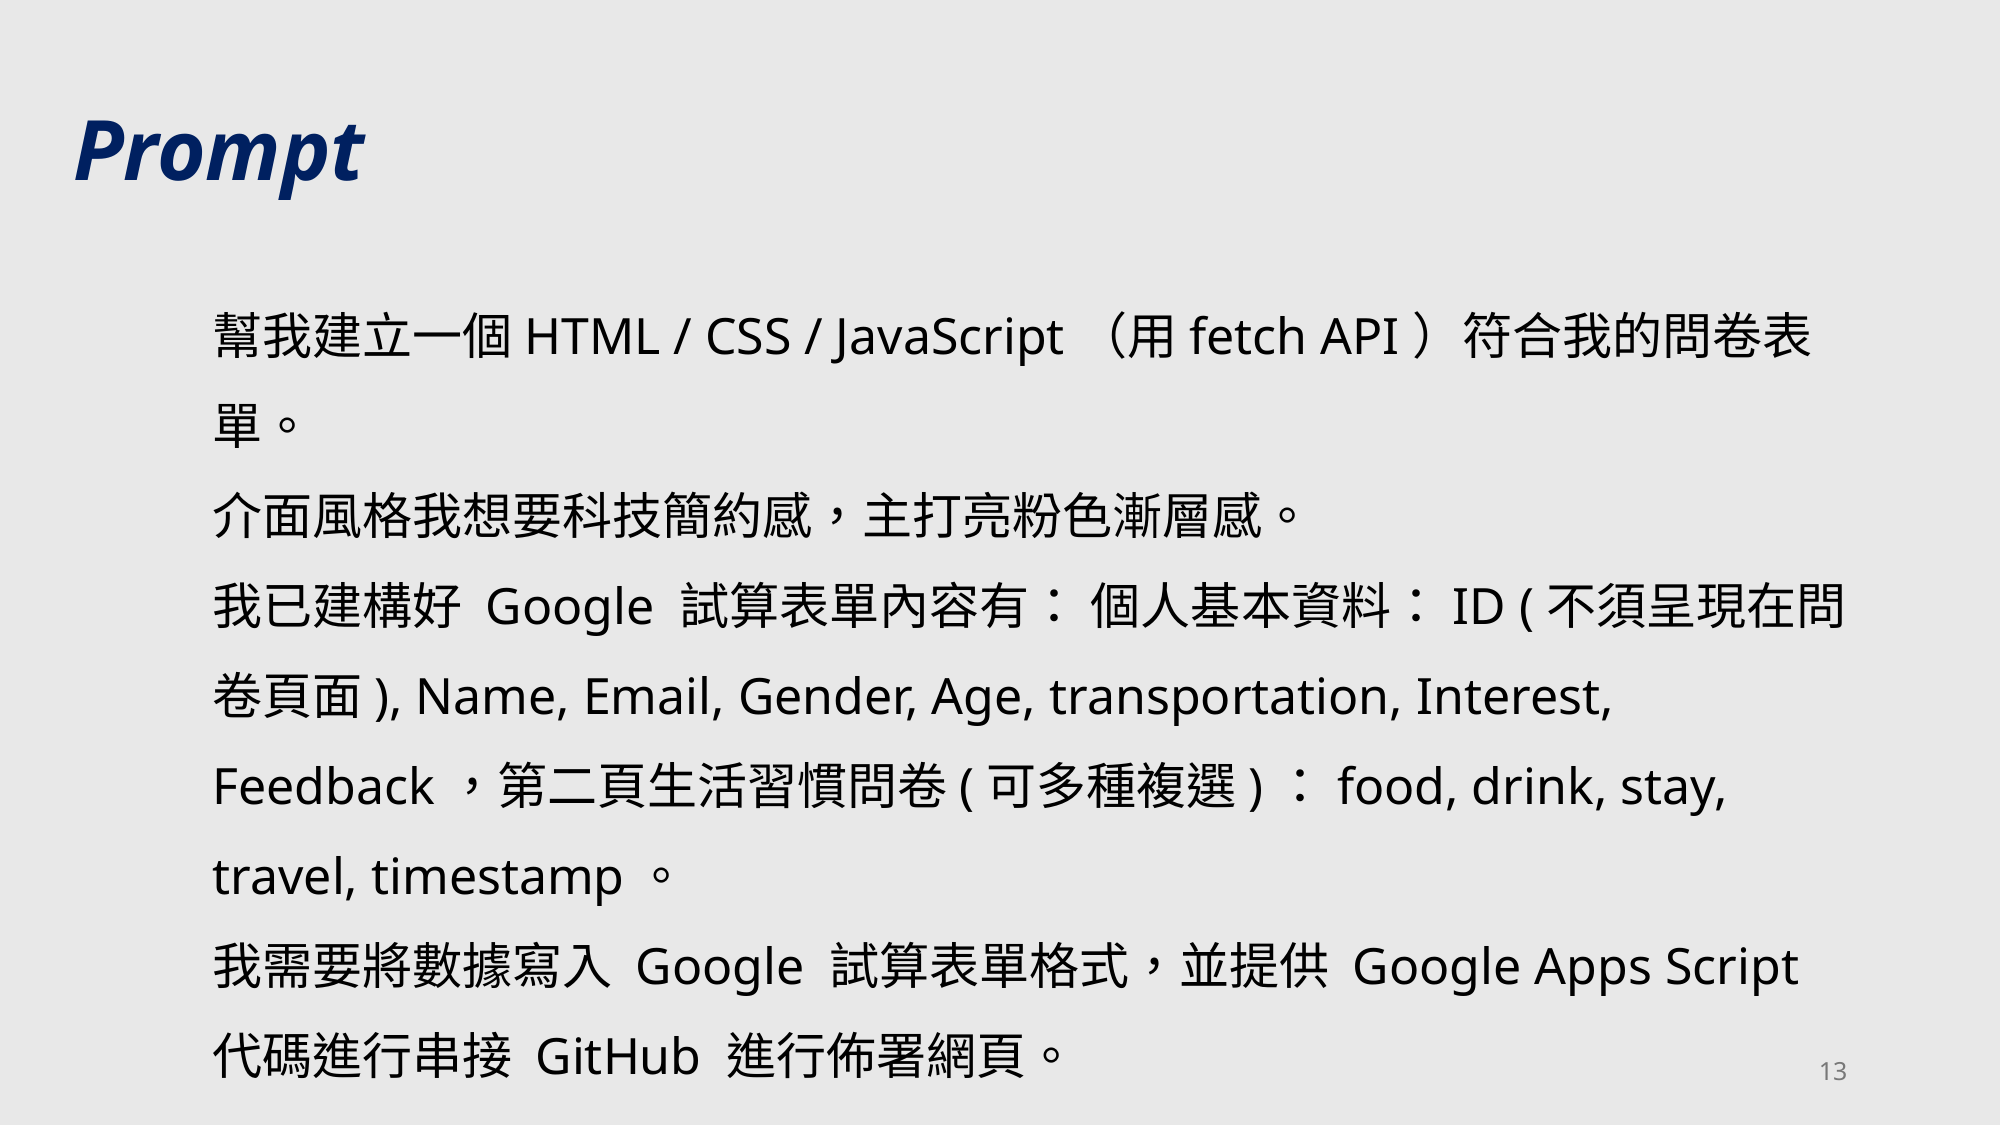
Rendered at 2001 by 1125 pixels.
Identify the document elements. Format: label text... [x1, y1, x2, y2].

text_box Prompt [58, 89, 381, 205]
slide_number 13 [1412, 1042, 1863, 1103]
text_box 幫我建立一個HTML / CSS / JavaScript（用fetch API）符合我的問卷表單。 介面風格我想要科技簡約感，主打亮粉色漸層感。 我已建構好 Google 試算表單內容有： 個人基本資料：ID (不須呈現在問卷頁面), Name, Email, Gender, Age, transportation, Interest, Feedback，第二頁生活習慣問卷(可多種複選)：food, drink, stay, travel, timestamp。 我需要將數據寫入 Google 試算表單格式，並提供 Google Apps Script 代碼進行串接 GitHub 進行佈署網頁。 [197, 267, 1874, 1093]
